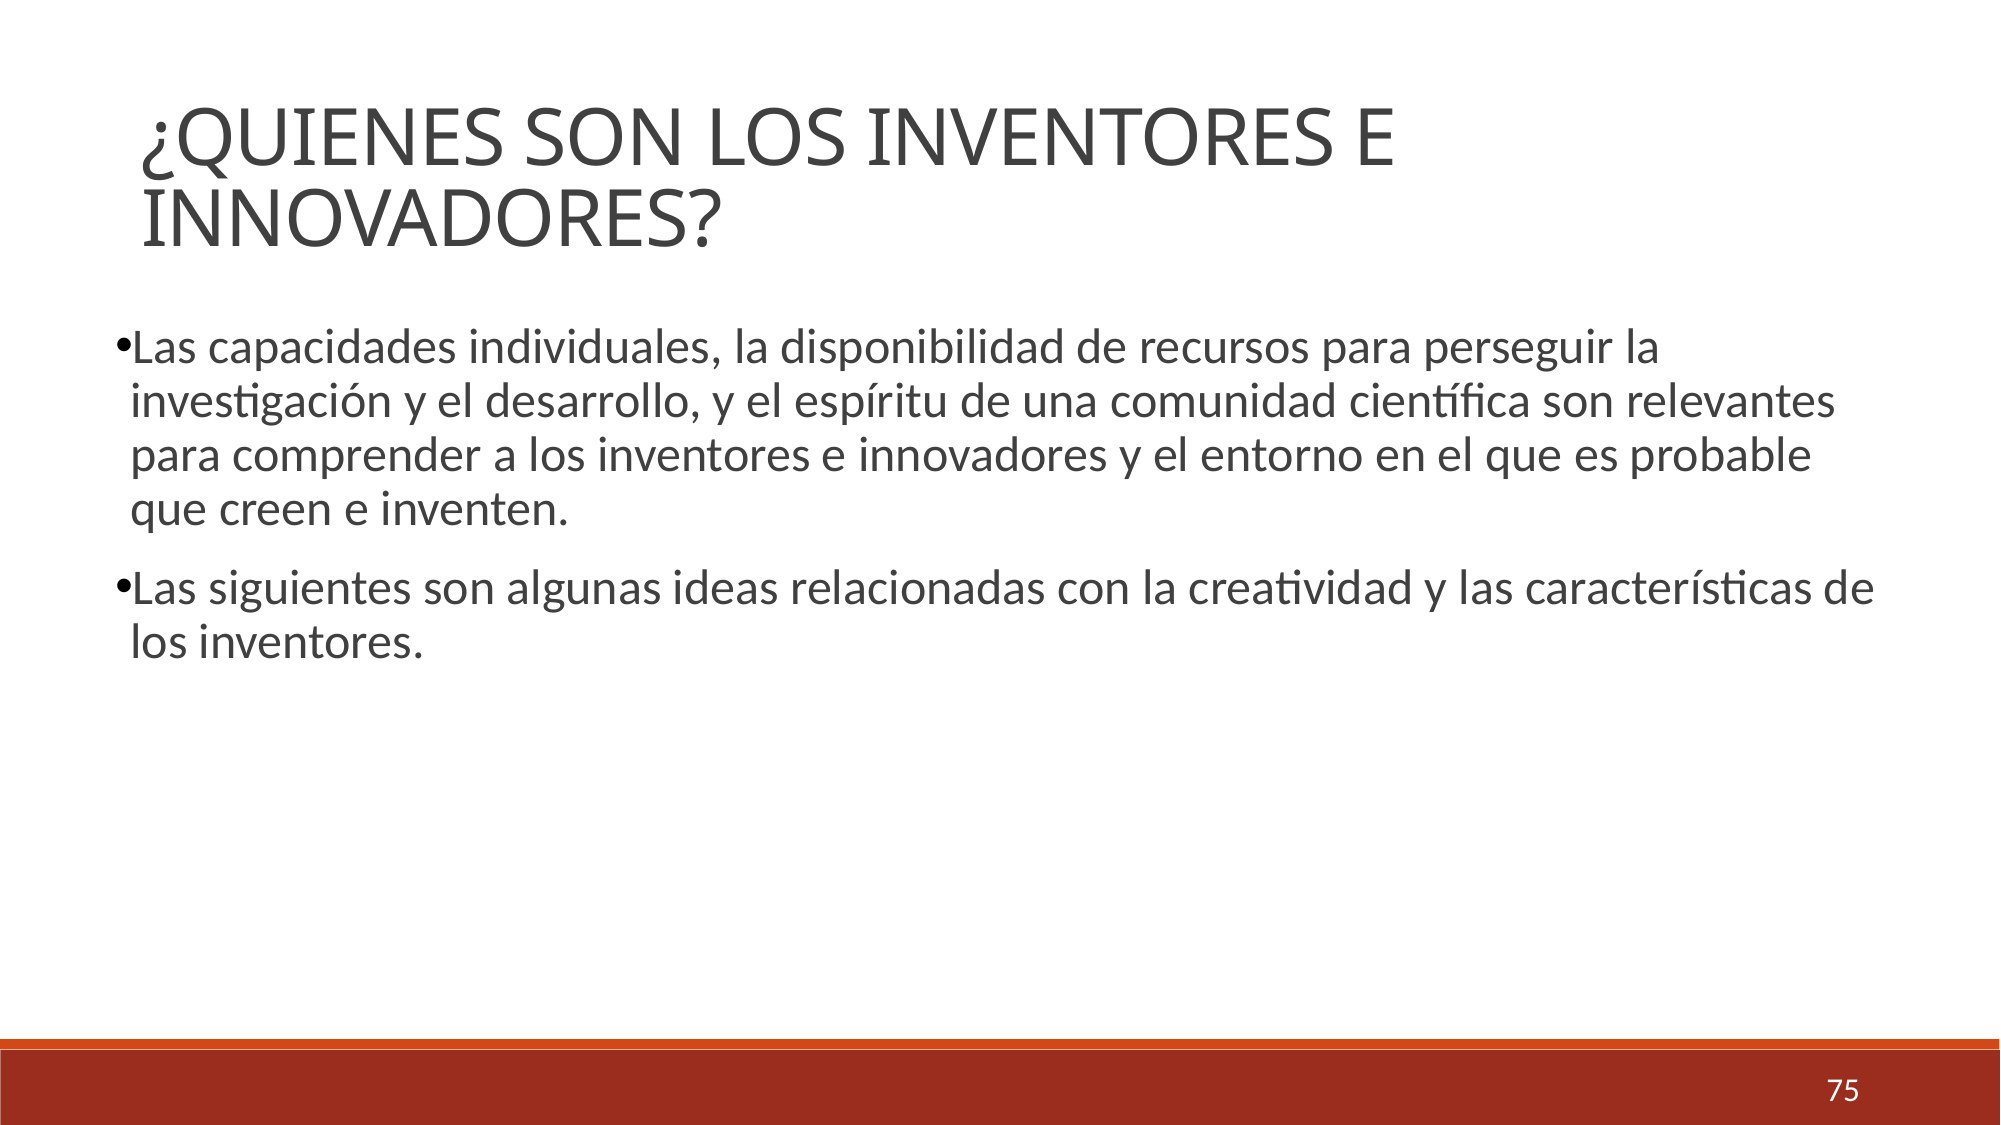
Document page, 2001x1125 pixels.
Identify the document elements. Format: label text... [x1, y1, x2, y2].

text_box Las capacidades individuales, la disponibilidad de recursos para perseguir la investigación y el desarrollo, y el espíritu de una comunidad científica son relevantes para comprender a los inventores e innovadores y el entorno en el que es probable que creen e inventen. Las siguientes son algunas ideas relacionadas con la creatividad y las características de los inventores. [100, 312, 1901, 941]
text_box ¿QUIENES SON LOS INVENTORES E INNOVADORES? [126, 93, 1875, 270]
slide_number 75 [126, 1061, 1875, 1115]
